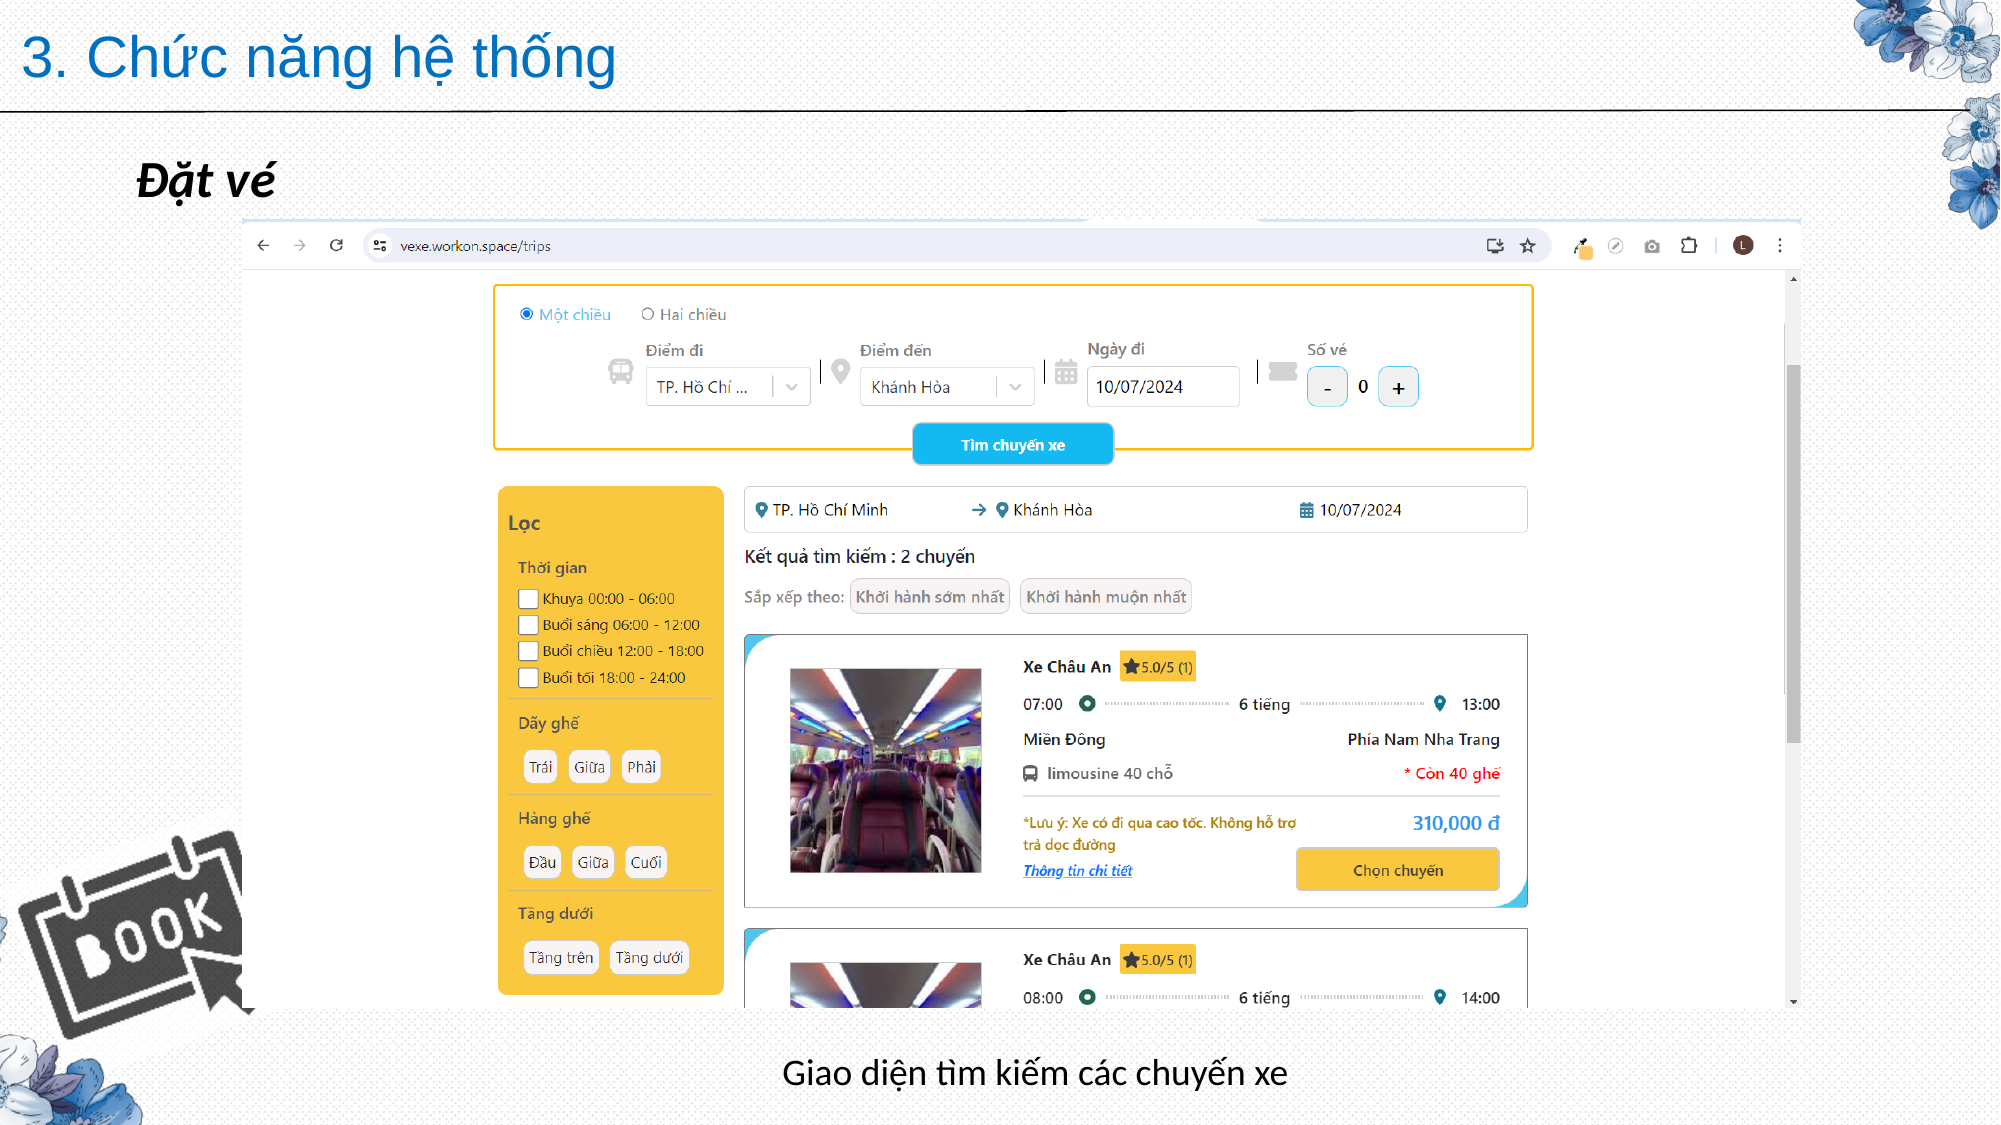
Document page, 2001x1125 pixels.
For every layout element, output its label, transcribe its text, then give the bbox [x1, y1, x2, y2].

text_box 3. Chức năng hệ thống [6, 11, 1257, 97]
picture [0, 0, 2001, 1125]
text_box Đặt vé [44, 124, 912, 216]
text_box Giao diện tìm kiếm các chuyến xe [767, 1040, 1336, 1101]
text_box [0, 109, 1971, 113]
